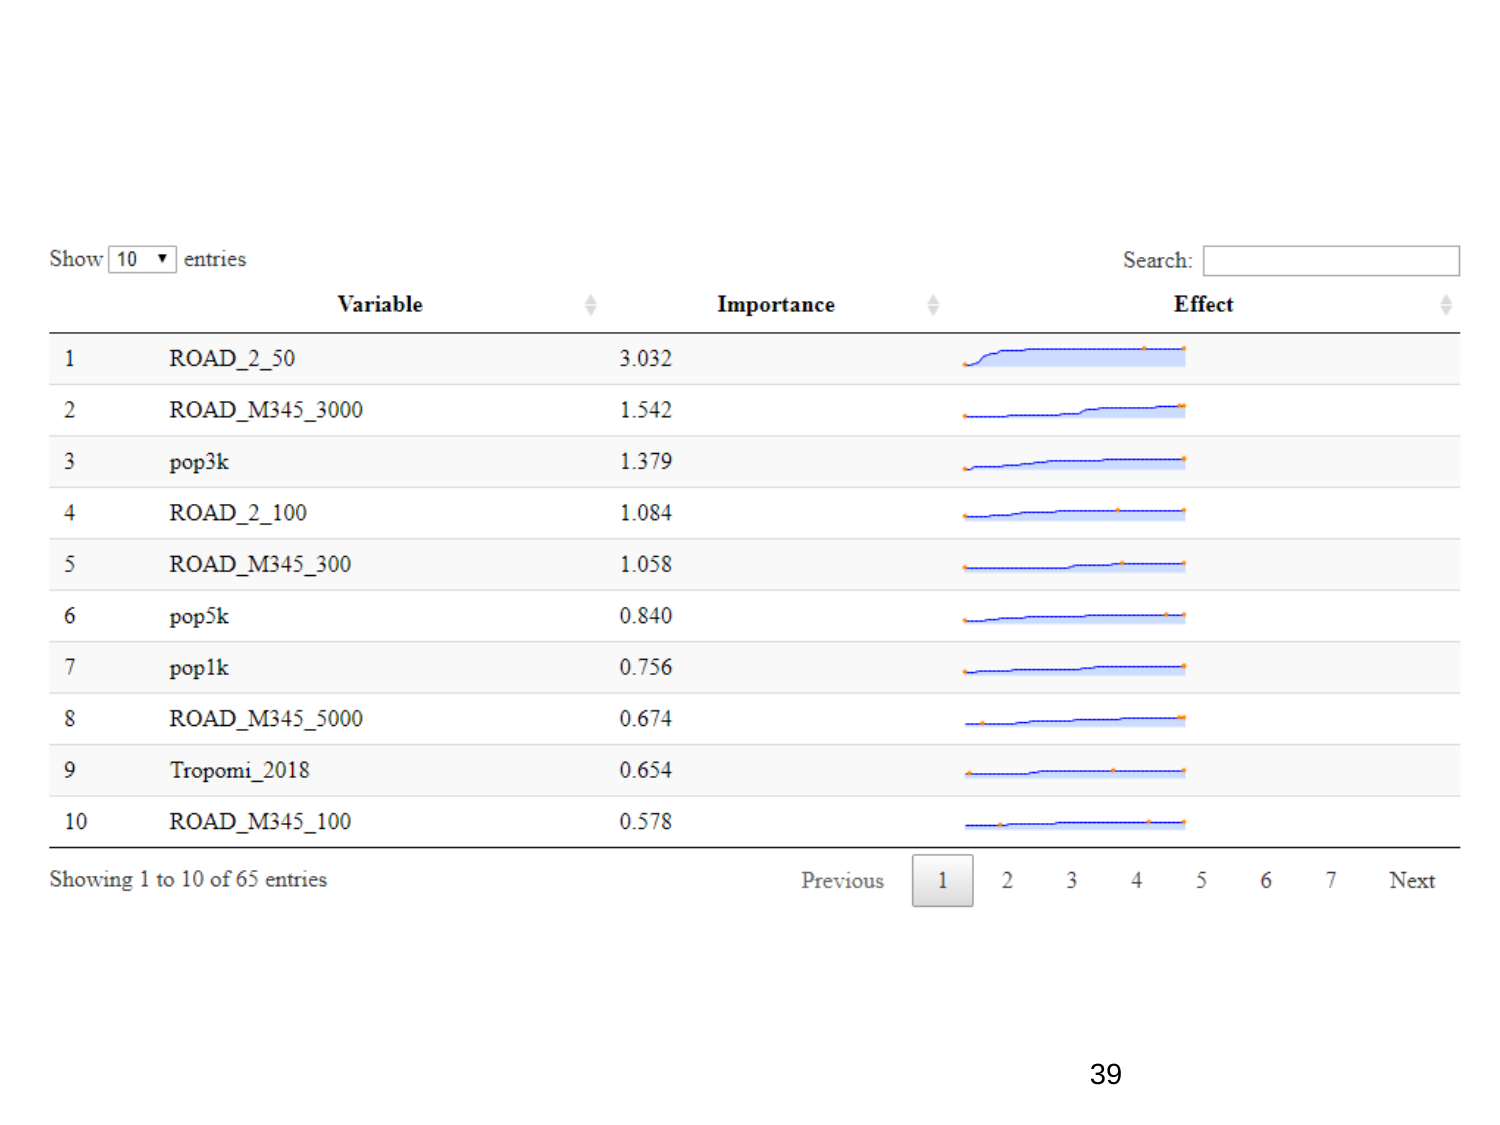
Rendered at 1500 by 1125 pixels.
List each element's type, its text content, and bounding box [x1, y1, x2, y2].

slide_number 39 [1074, 1042, 1425, 1103]
picture [22, 230, 1485, 947]
